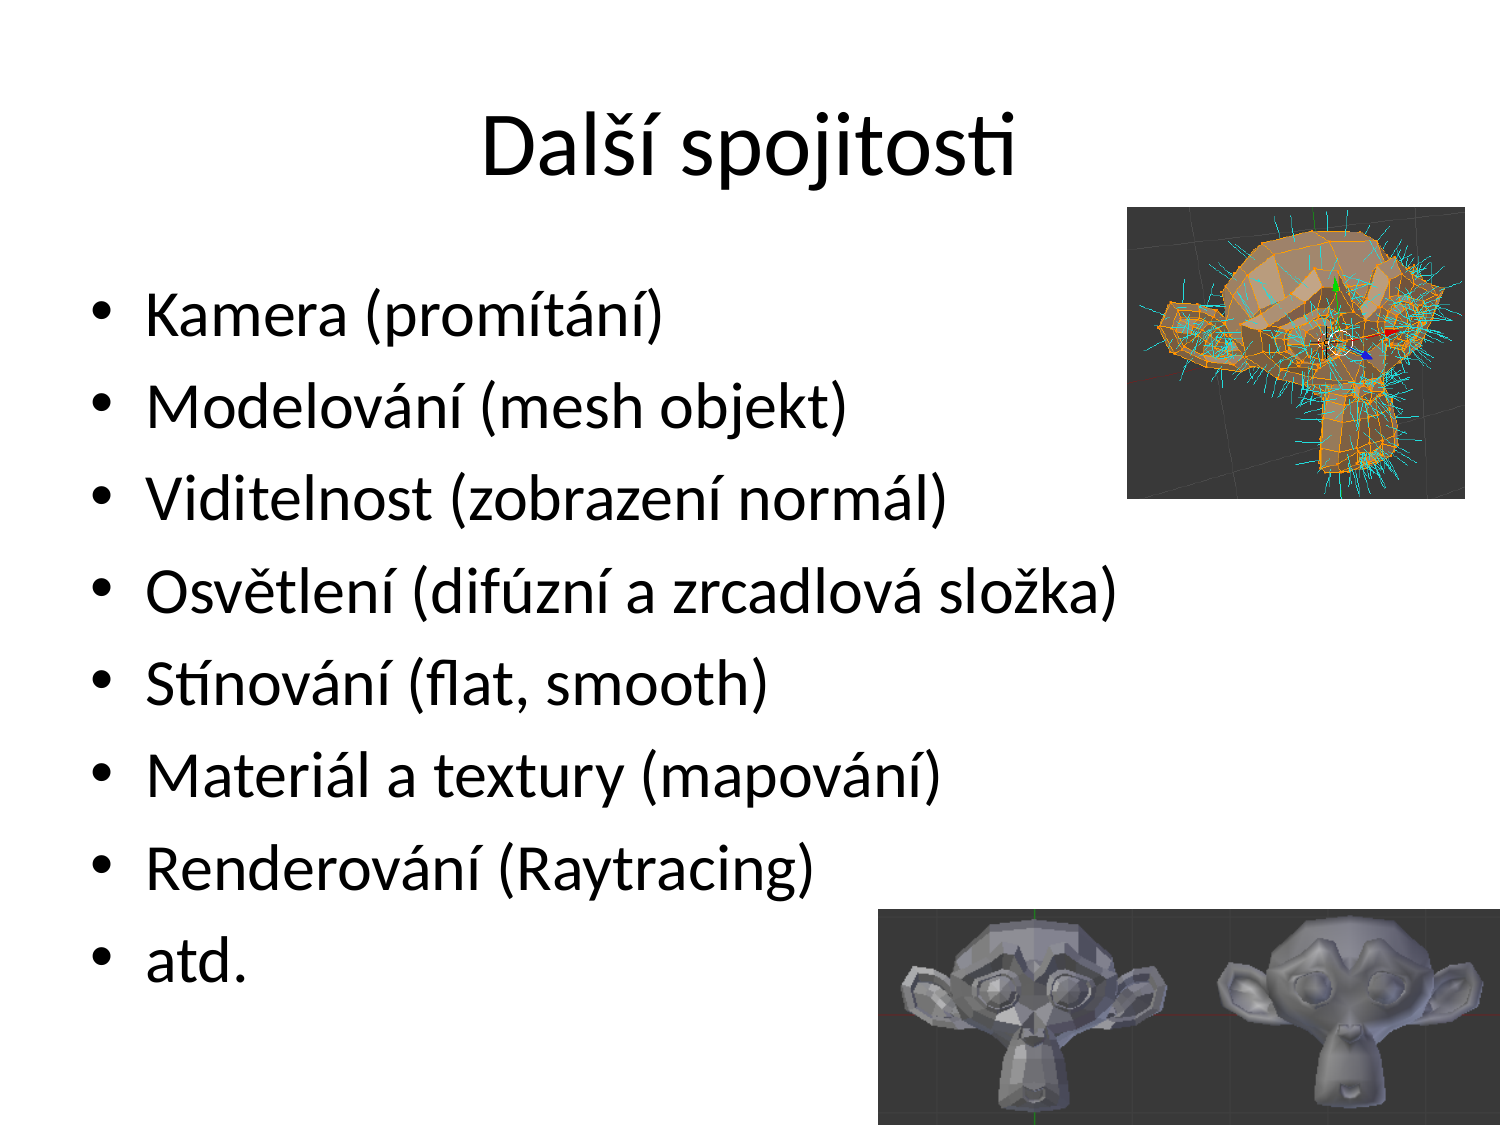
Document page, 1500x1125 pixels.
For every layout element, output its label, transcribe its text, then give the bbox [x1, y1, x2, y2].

picture [1127, 207, 1465, 499]
list Kamera (promítání) Modelování (mesh objekt) Viditelnost (zobrazení normál) Osvětlení (difúzní a zrcadlová složka) Stínování (flat, smooth) Materiál a textury (mapování) Renderování (Raytracing) atd. [74, 262, 1426, 1006]
title Další spojitosti [74, 44, 1426, 233]
picture [878, 909, 1500, 1125]
